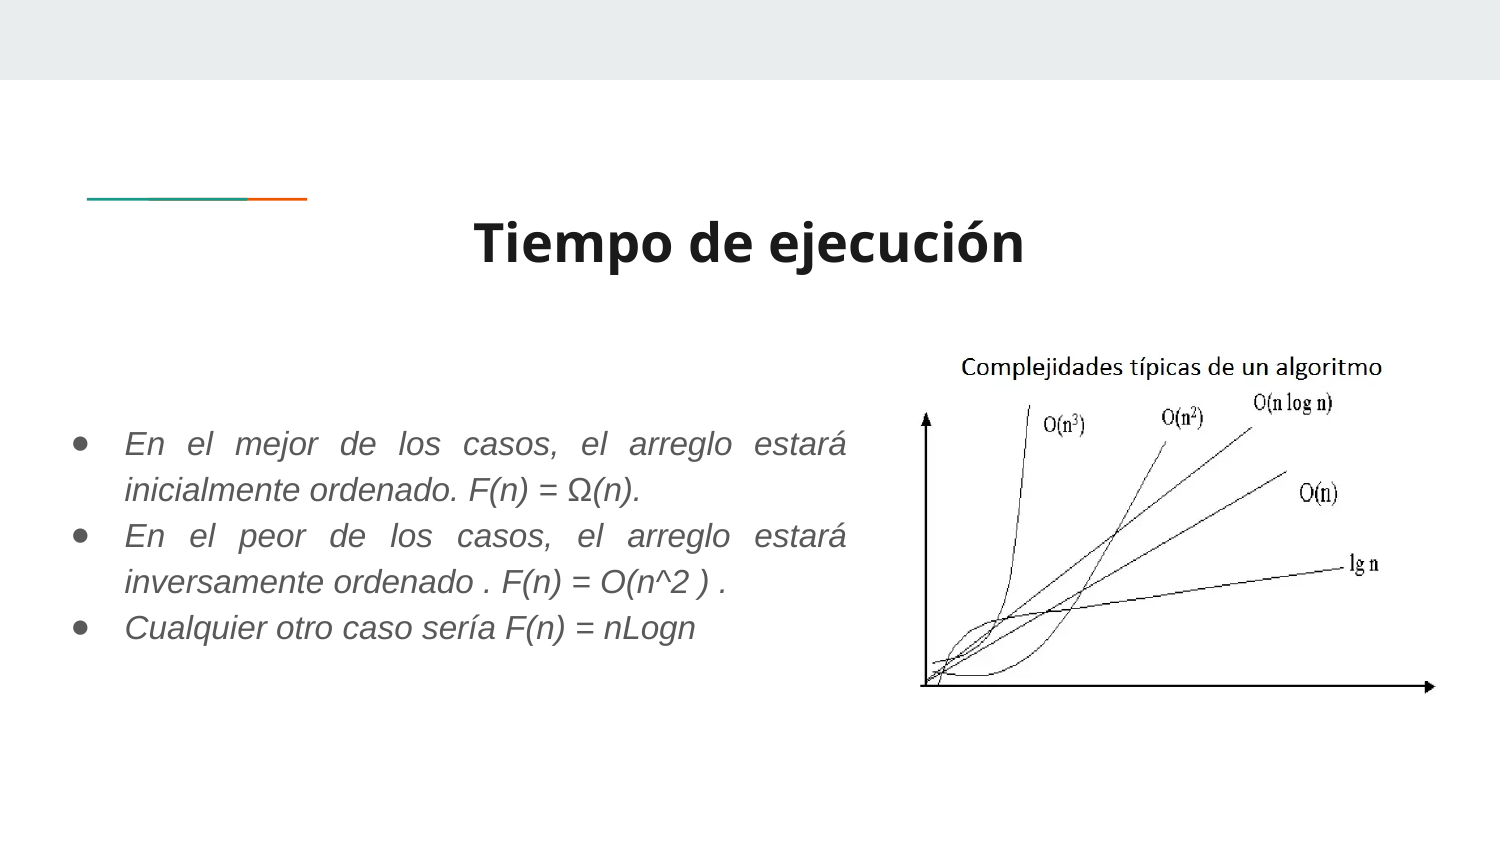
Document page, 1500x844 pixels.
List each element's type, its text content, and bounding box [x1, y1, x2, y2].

picture [906, 325, 1453, 716]
list En el mejor de los casos, el arreglo estará inicialmente ordenado. F(n) = Ω(n). En el peor de los casos, el arreglo estará inversamente ordenado . F(n) = O(n^2 ) . Cualquier otro caso sería F(n) = nLogn [34, 401, 863, 762]
title Tiempo de ejecución [119, 193, 1381, 282]
